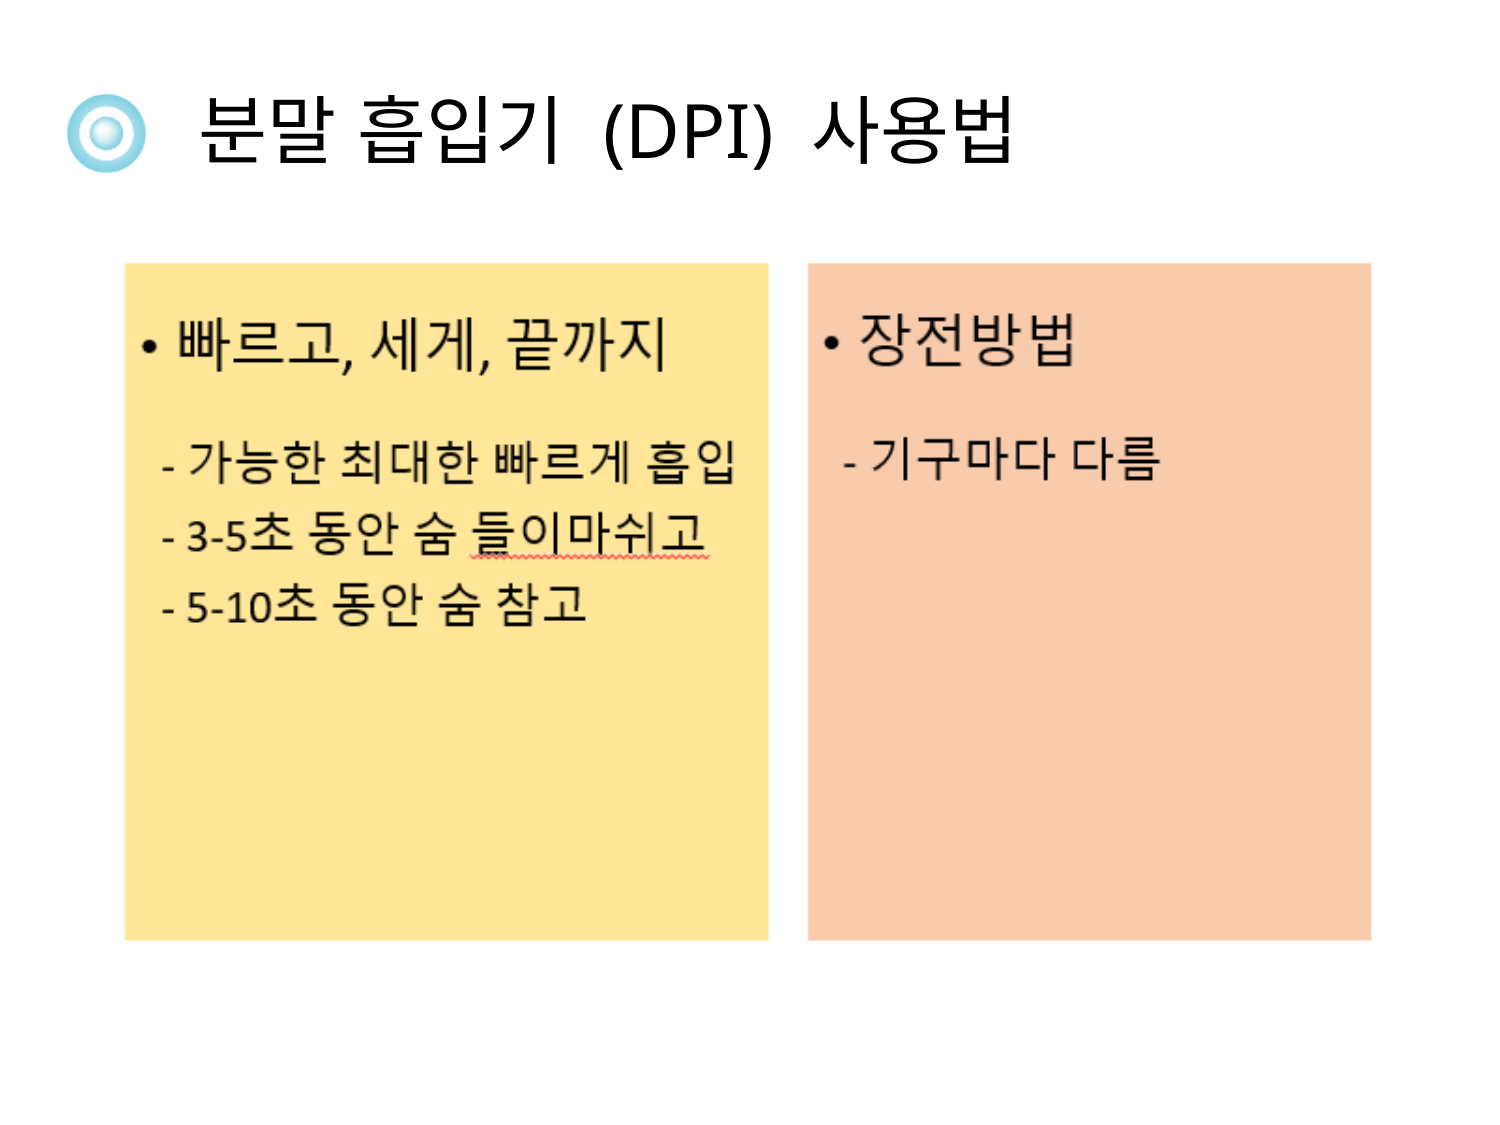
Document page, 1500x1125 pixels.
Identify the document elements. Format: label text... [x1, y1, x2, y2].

picture [103, 243, 1383, 956]
picture [50, 75, 157, 194]
text_box 분말 흡입기 (DPI) 사용법 [183, 25, 1478, 244]
